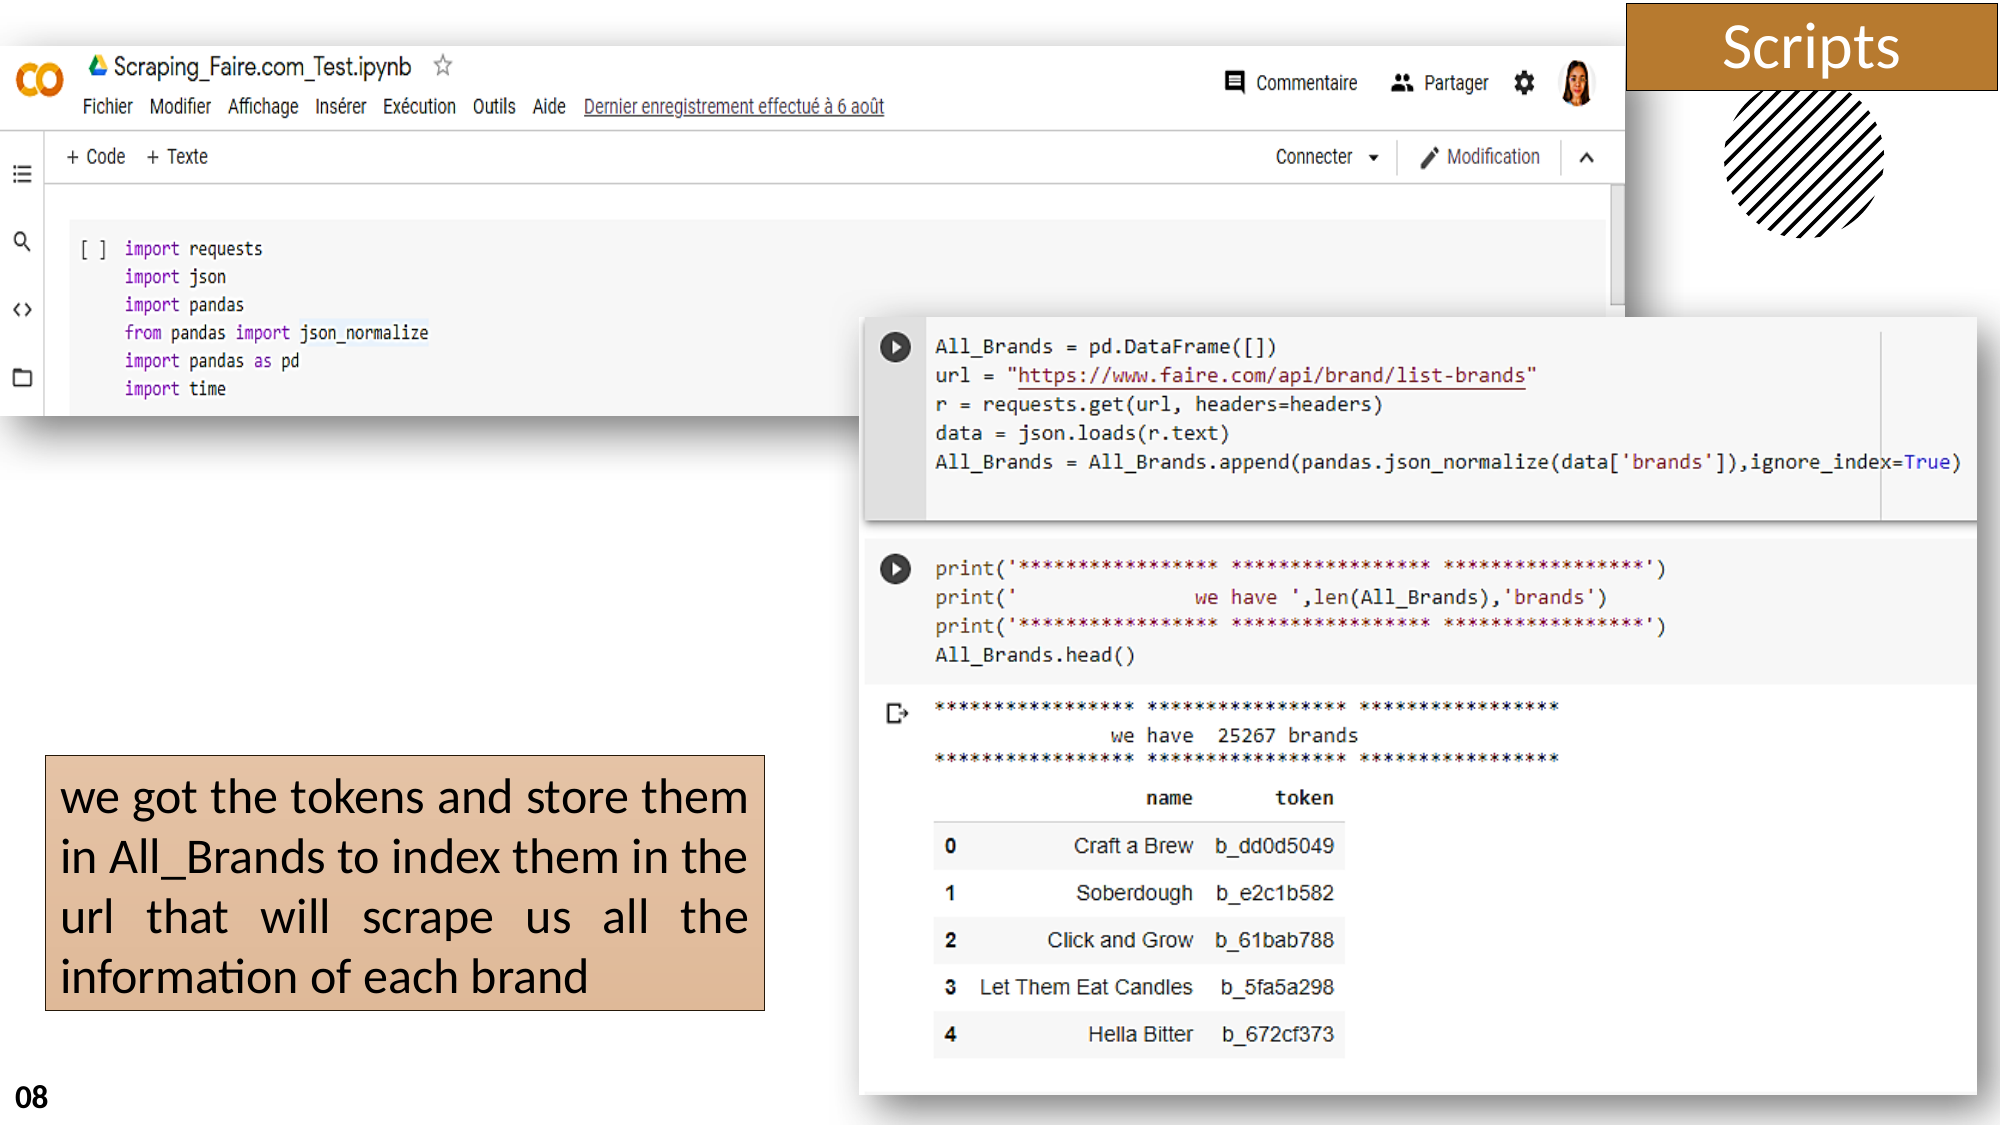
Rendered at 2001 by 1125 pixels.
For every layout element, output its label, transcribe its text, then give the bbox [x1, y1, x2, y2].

picture [0, 46, 1977, 1095]
title Scripts [1626, 3, 1998, 91]
slide_number 08 [0, 1065, 450, 1125]
text_box we got the tokens and store them in All_Brands to index them in the url that will scrape us all the information of each brand [45, 755, 765, 1011]
